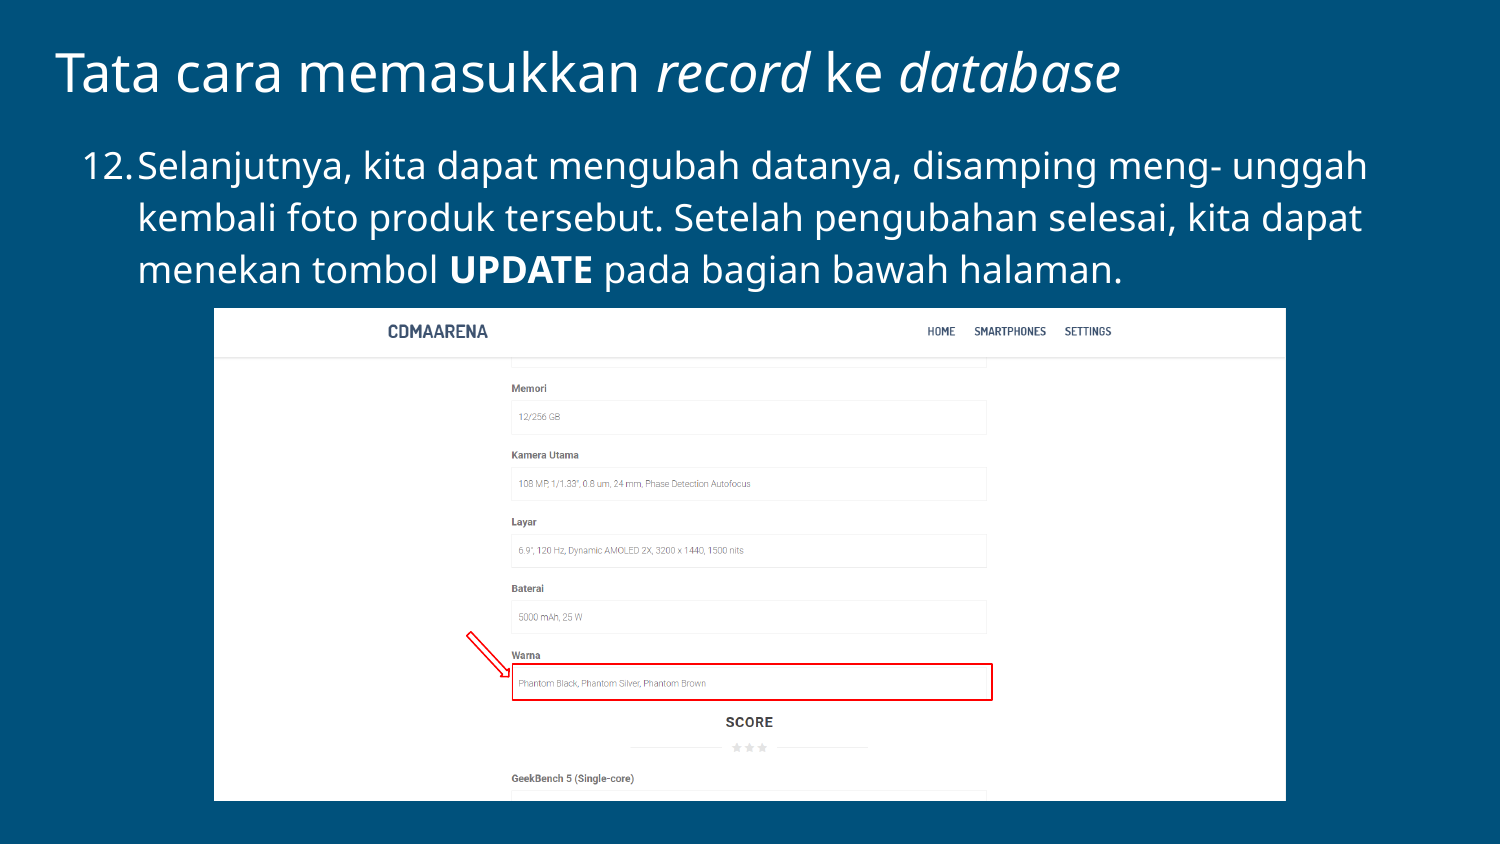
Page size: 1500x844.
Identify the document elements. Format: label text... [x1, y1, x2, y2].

picture [215, 309, 1285, 800]
title Tata cara memasukkan record ke database [40, 21, 1460, 119]
list Selanjutnya, kita dapat mengubah datanya, disamping meng- unggah kembali foto produk tersebut. Setelah pengubahan selesai, kita dapat menekan tombol UPDATE pada bagian bawah halaman. [47, 120, 1453, 719]
